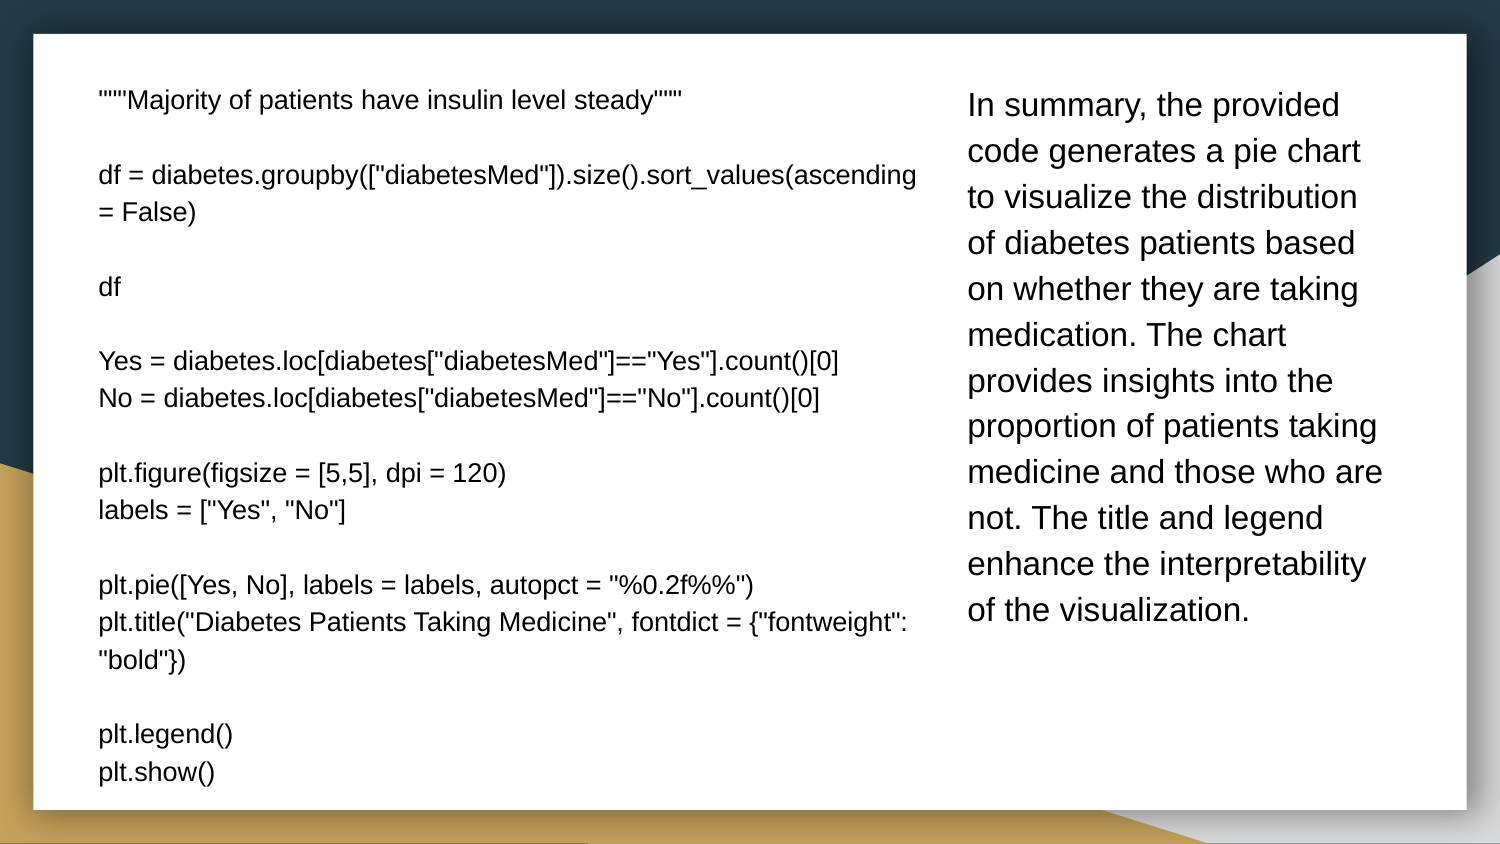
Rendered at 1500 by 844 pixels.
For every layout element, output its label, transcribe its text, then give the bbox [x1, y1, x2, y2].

list In summary, the provided code generates a pie chart to visualize the distribution of diabetes patients based on whether they are taking medication. The chart provides insights into the proportion of patients taking medicine and those who are not. The title and legend enhance the interpretability of the visualization. [952, 62, 1406, 729]
list """Majority of patients have insulin level steady""" df = diabetes.groupby(["diabetesMed"]).size().sort_values(ascending = False) df Yes = diabetes.loc[diabetes["diabetesMed"]=="Yes"].count()[0] No = diabetes.loc[diabetes["diabetesMed"]=="No"].count()[0] plt.figure(figsize = [5,5], dpi = 120) labels = ["Yes", "No"] plt.pie([Yes, No], labels = labels, autopct = "%0.2f%%") plt.title("Diabetes Patients Taking Medicine", fontdict = {"fontweight": "bold"}) plt.legend() plt.show() [83, 62, 953, 785]
